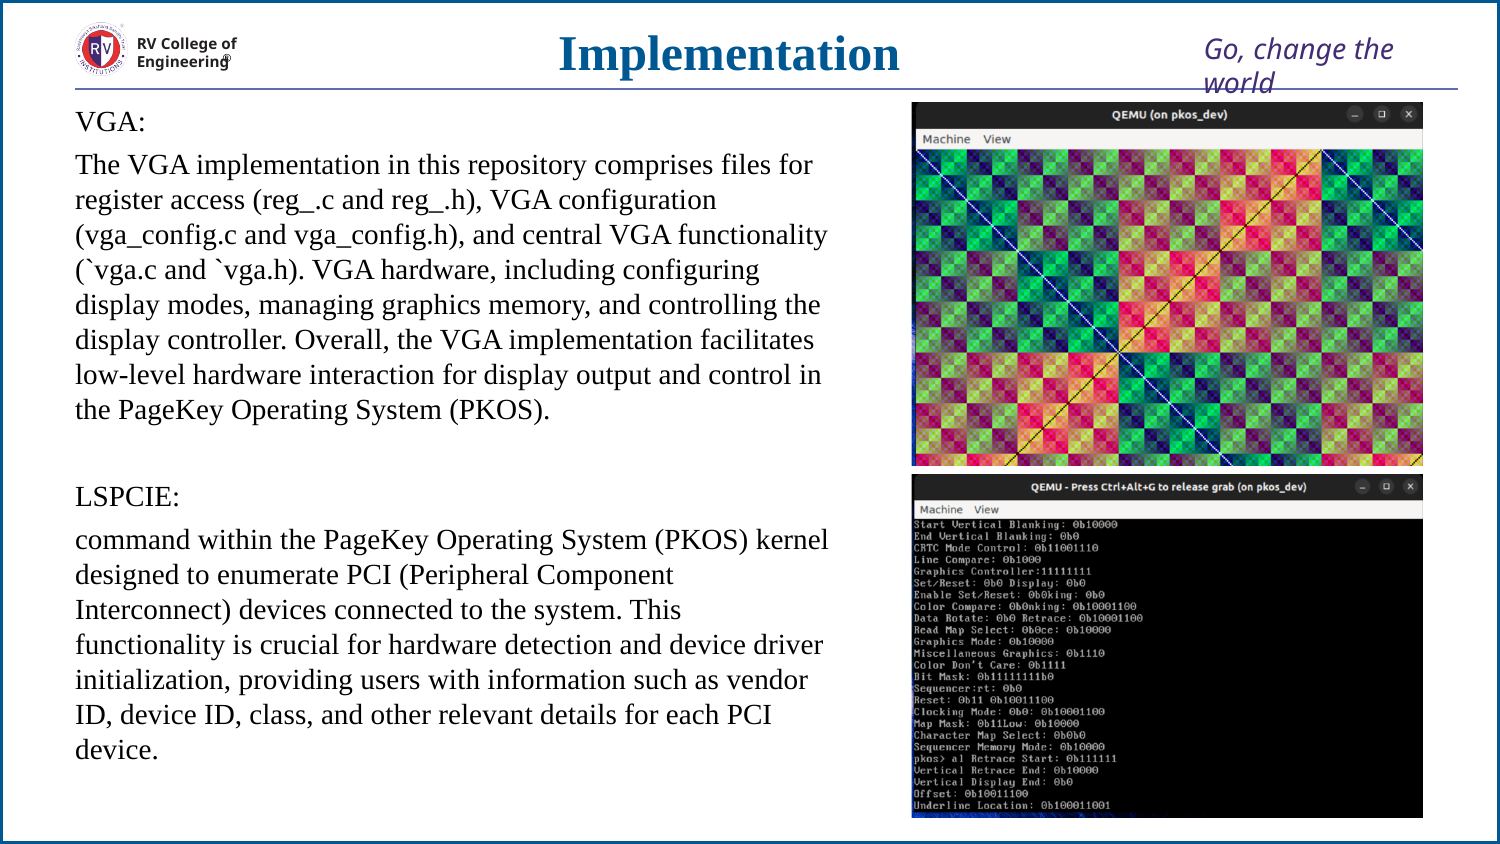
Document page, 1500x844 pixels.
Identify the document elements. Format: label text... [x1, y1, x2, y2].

picture [74, 22, 128, 76]
list VGA: The VGA implementation in this repository comprises files for register access (reg_.c and reg_.h), VGA configuration (vga_config.c and vga_config.h), and central VGA functionality (`vga.c and `vga.h). VGA hardware, including configuring display modes, managing graphics memory, and controlling the display controller. Overall, the VGA implementation facilitates low-level hardware interaction for display output and control in the PageKey Operating System (PKOS). LSPCIE: command within the PageKey Operating System (PKOS) kernel designed to enumerate PCI (Peripheral Component Interconnect) devices connected to the system. This functionality is crucial for hardware detection and device driver initialization, providing users with information such as vendor ID, device ID, class, and other relevant details for each PCI device. [75, 102, 831, 794]
title Implementation [255, 20, 1203, 82]
picture [911, 102, 1424, 466]
picture [911, 474, 1424, 818]
